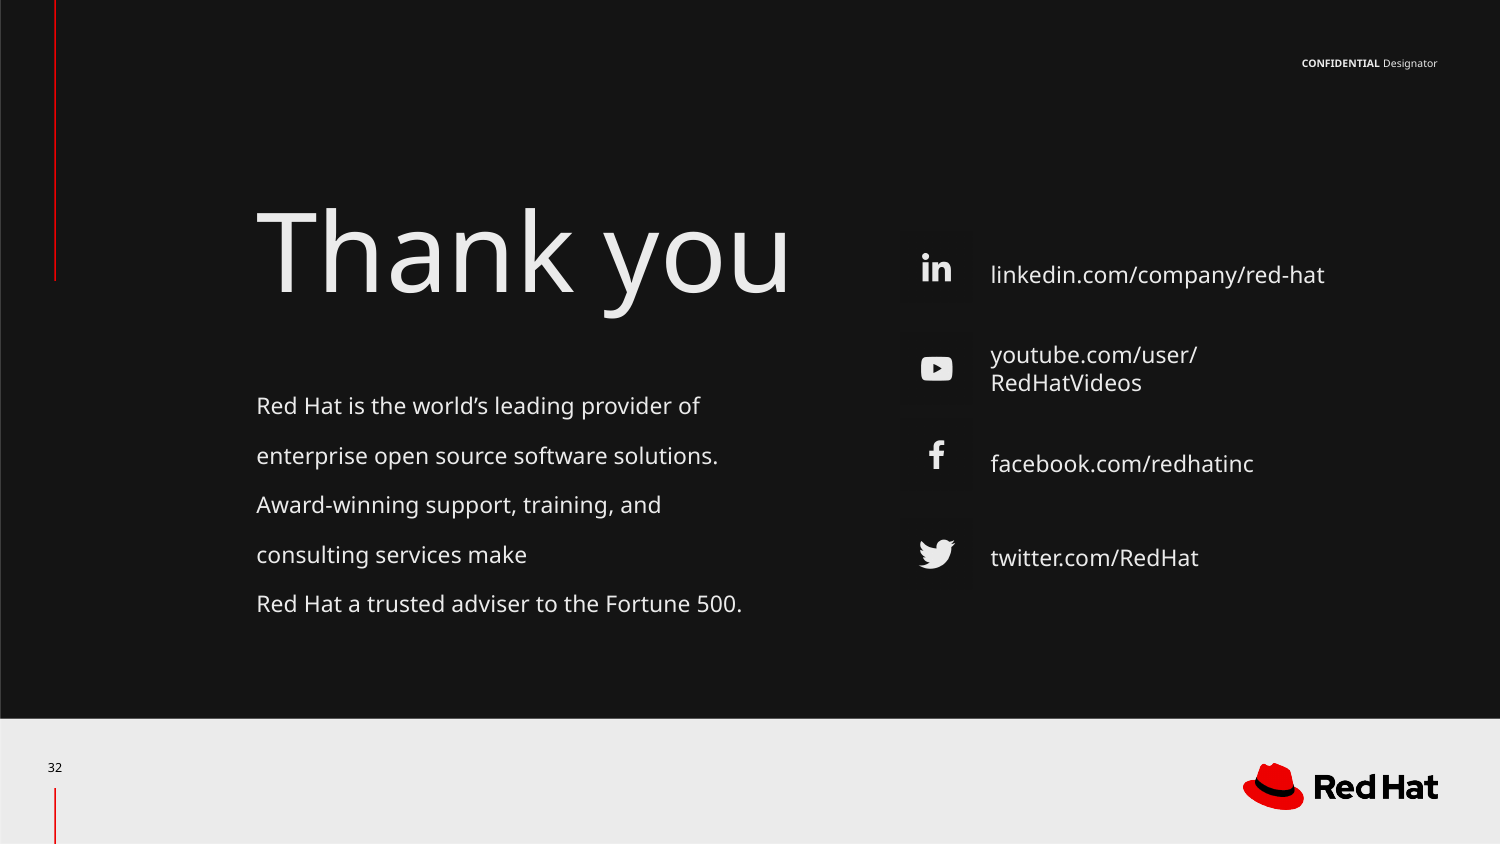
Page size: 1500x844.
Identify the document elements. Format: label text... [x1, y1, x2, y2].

picture [0, 0, 1500, 844]
title Thank you [256, 69, 860, 315]
subtitle Red Hat is the world’s leading provider of enterprise open source software solutions. Award-winning support, training, and consulting services make Red Hat a trusted adviser to the Fortune 500. [256, 370, 767, 558]
slide_number ‹#› [10, 759, 101, 777]
